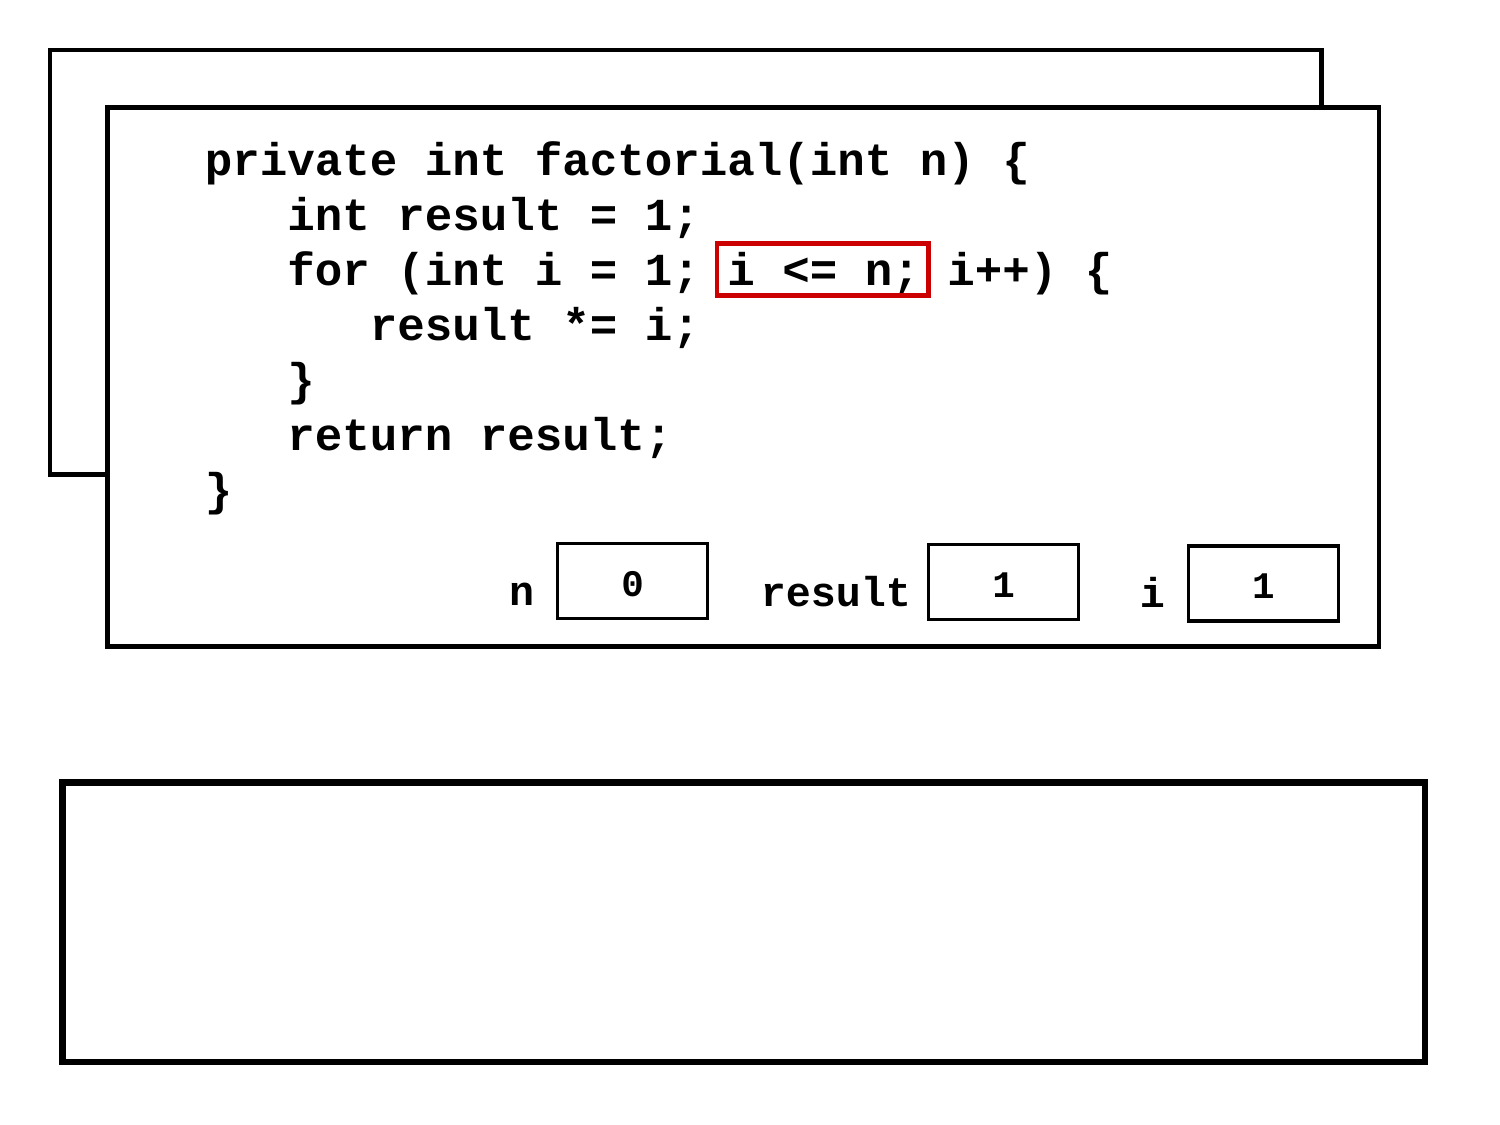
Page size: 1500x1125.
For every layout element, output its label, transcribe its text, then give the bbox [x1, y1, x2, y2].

text_box public void run() { for(int i = 0; i < MAX_NUM; i++) { println(i + "! = " + factorial(i)); } } [49, 49, 1322, 475]
text_box 1 [928, 544, 1079, 620]
text_box result [746, 557, 1024, 622]
text_box i [1124, 558, 1200, 624]
text_box [62, 782, 1425, 1063]
text_box 0 [557, 543, 708, 619]
text_box private int factorial(int n) { int result = 1; for (int i = 1; i <= n; i++) { result *= i; } return result; } [107, 107, 1380, 647]
text_box [716, 243, 929, 296]
text_box n [494, 556, 570, 621]
text_box 1 [1188, 546, 1339, 621]
